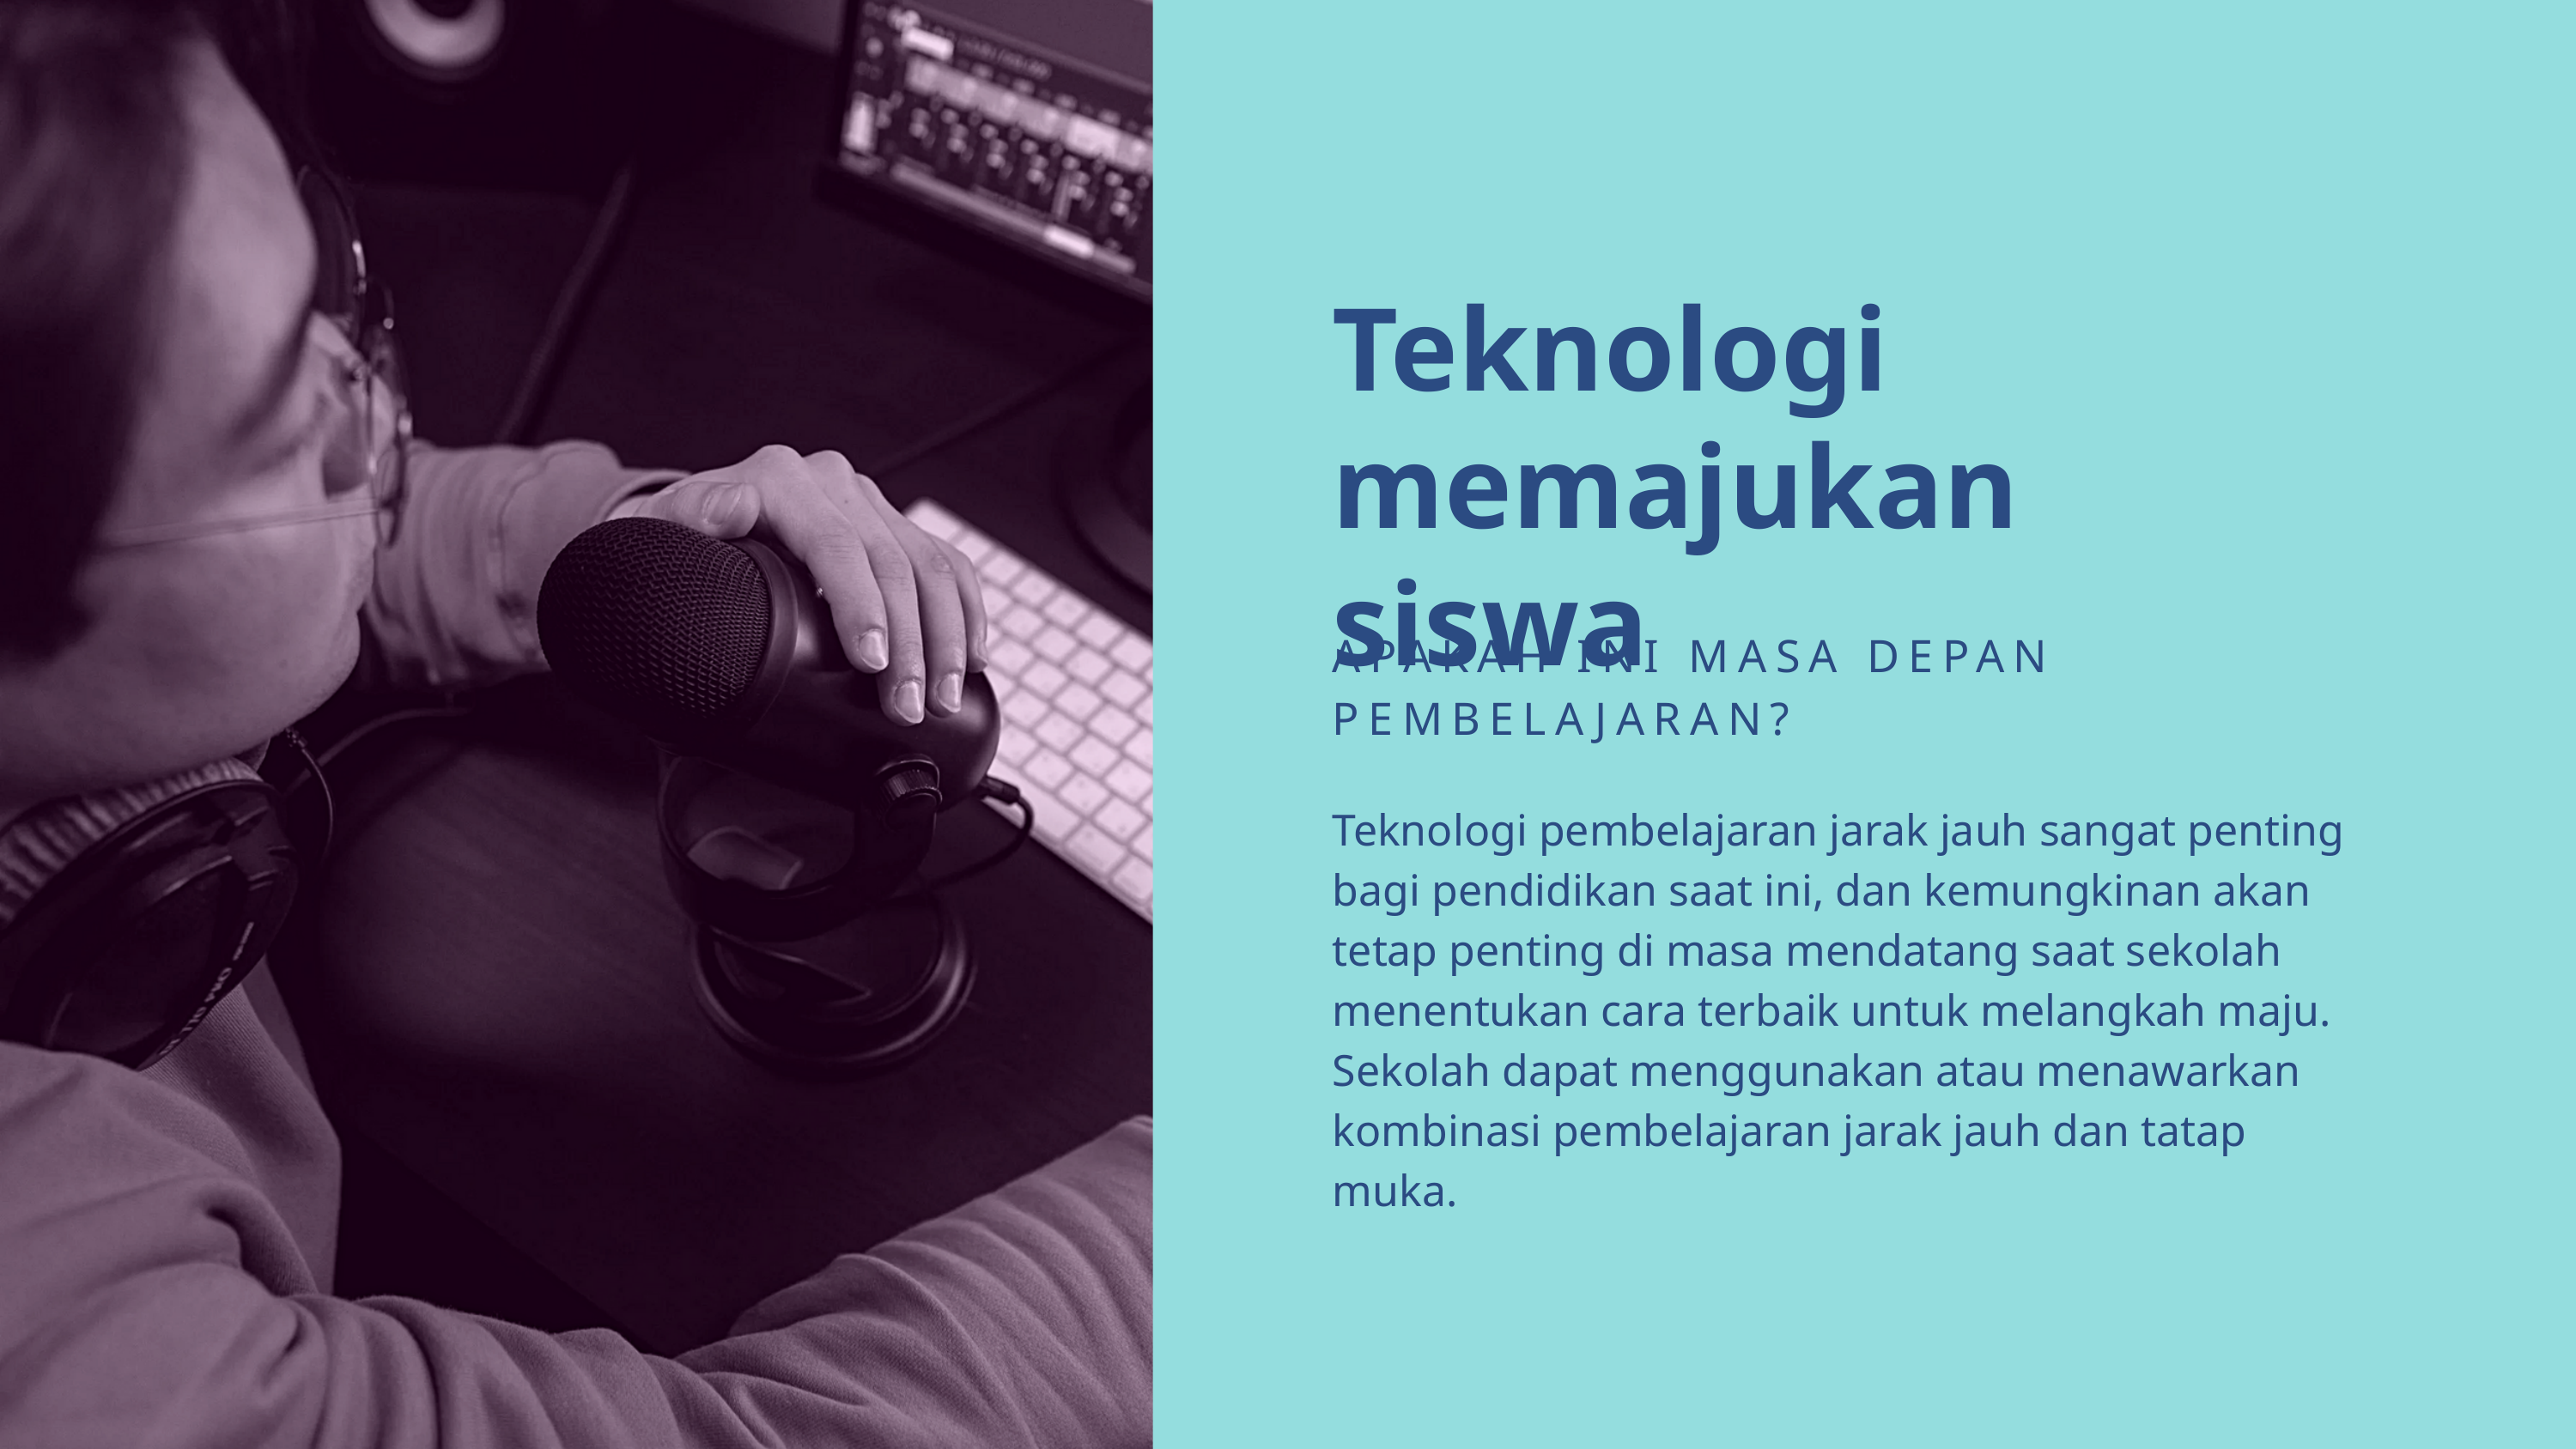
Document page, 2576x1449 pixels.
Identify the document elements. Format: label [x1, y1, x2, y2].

text_box [1332, 278, 2363, 1119]
text_box [0, 0, 1153, 1449]
